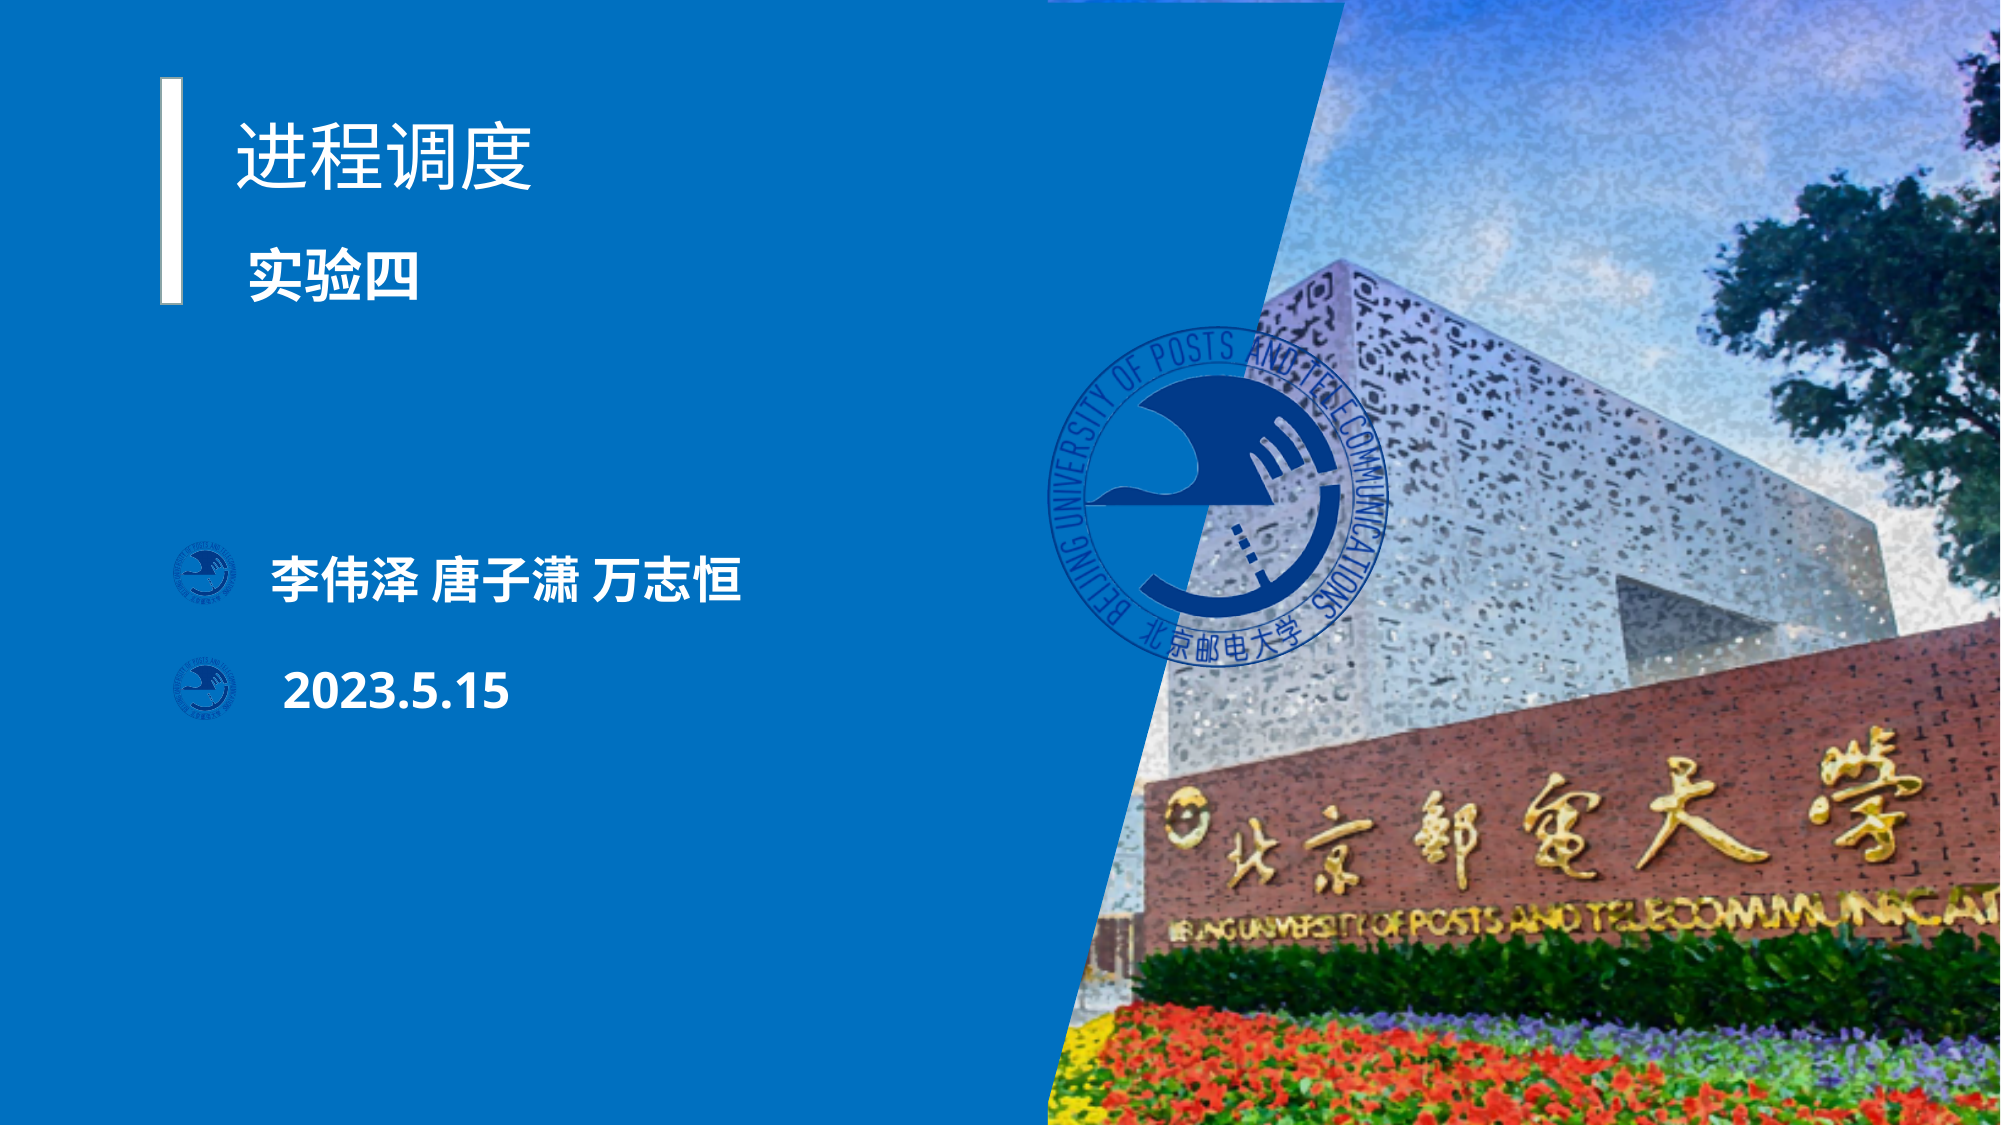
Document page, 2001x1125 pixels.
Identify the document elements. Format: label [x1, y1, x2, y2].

picture [173, 656, 237, 720]
text_box [0, 2, 1389, 1125]
picture [173, 541, 237, 605]
